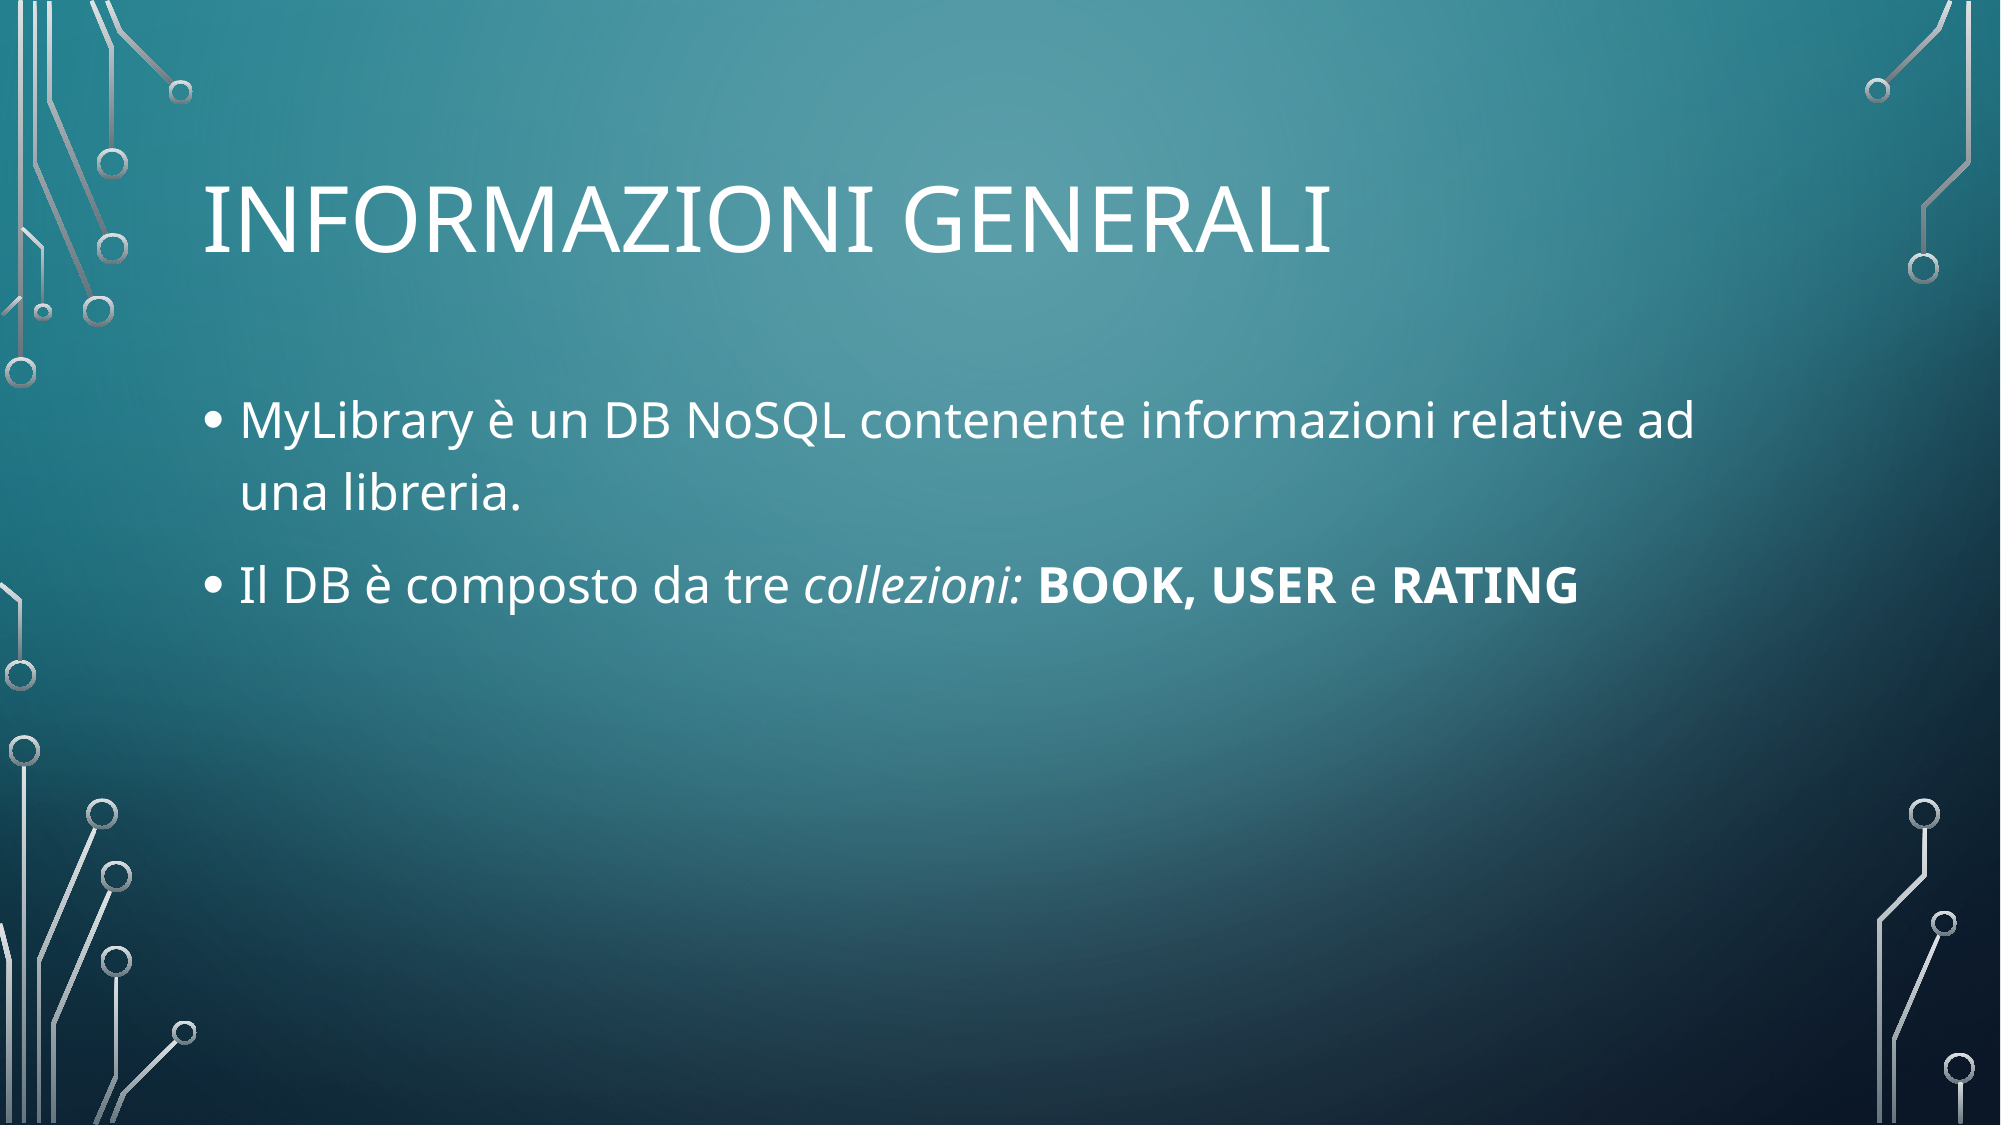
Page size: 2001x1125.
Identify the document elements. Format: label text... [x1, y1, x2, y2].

list MyLibrary è un DB NoSQL contenente informazioni relative ad una libreria. Il DB è composto da tre collezioni: BOOK, USER e RATING [187, 369, 1813, 950]
title Informazioni generali [187, 101, 1813, 344]
